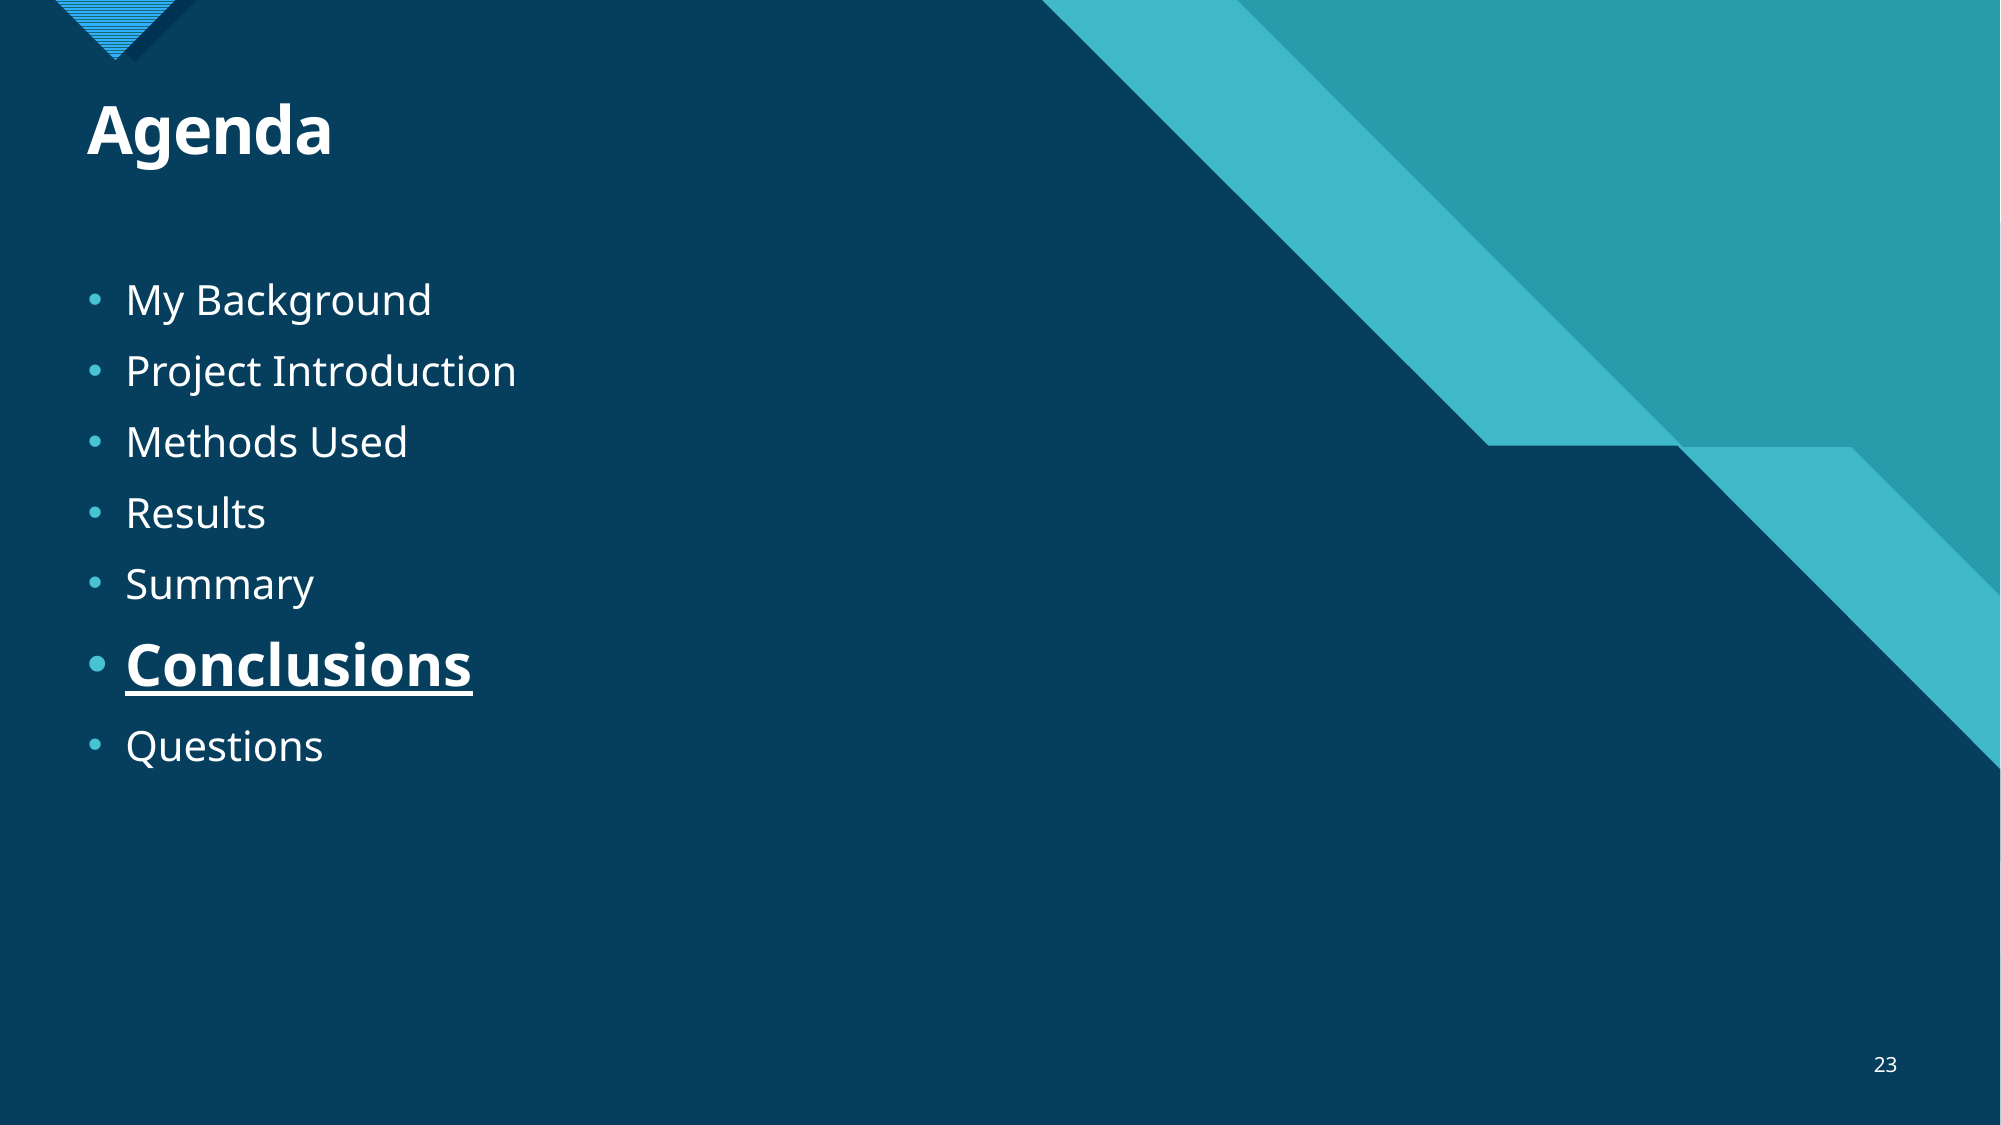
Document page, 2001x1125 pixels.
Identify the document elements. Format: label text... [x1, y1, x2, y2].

list My Background Project Introduction Methods Used Results Summary Conclusions Questions [72, 266, 1175, 939]
slide_number 23 [1845, 1035, 1913, 1096]
title Agenda [72, 89, 1913, 177]
